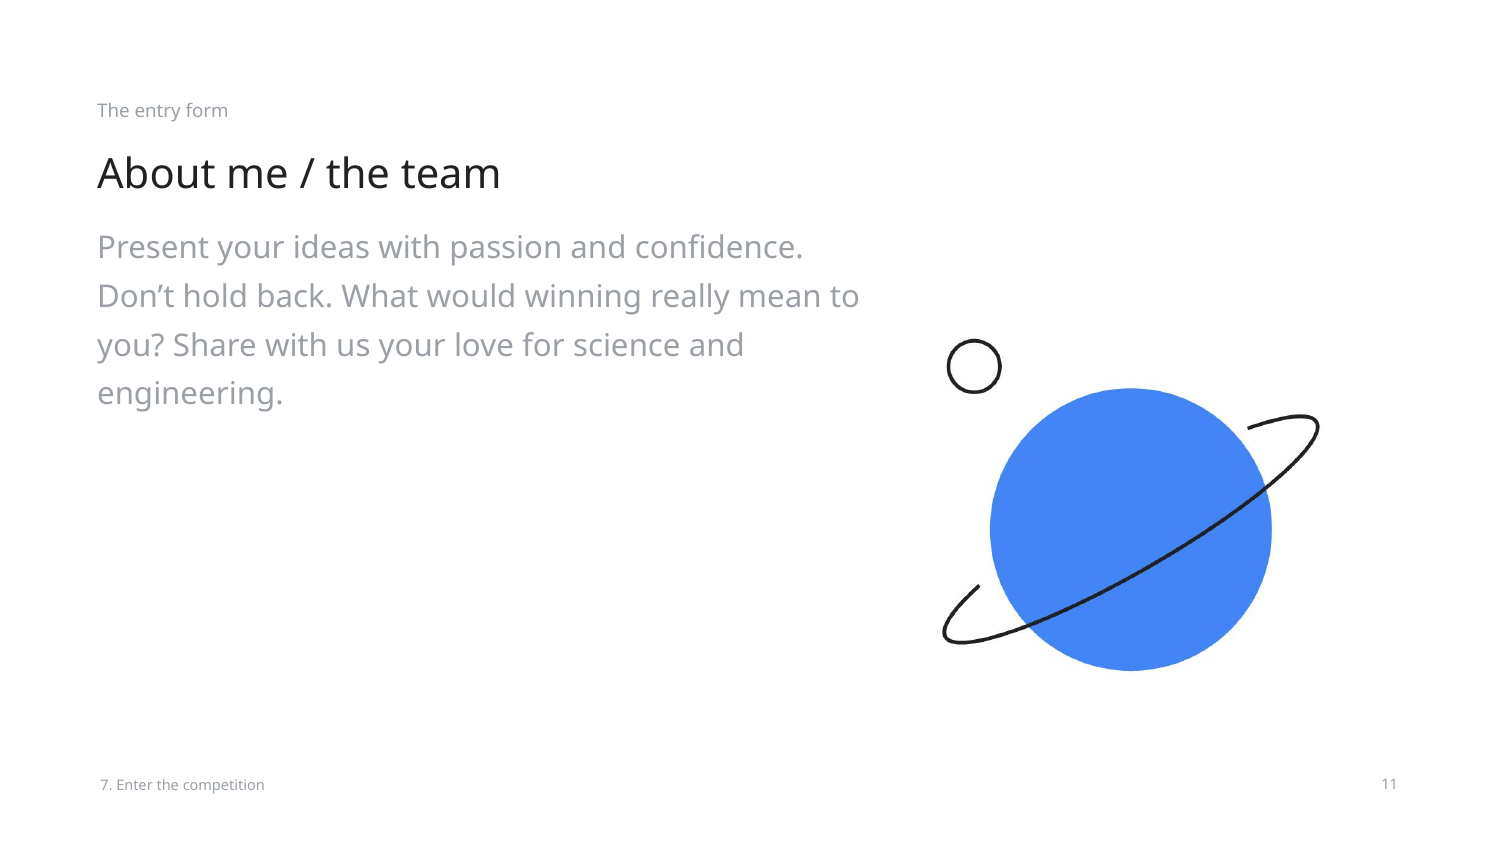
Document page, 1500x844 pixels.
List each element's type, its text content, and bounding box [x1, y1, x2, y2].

title About me / the team [82, 121, 1399, 198]
picture [909, 282, 1354, 728]
slide_number 7. Enter the competition [85, 752, 519, 817]
list Present your ideas with passion and confidence. Don’t hold back. What would winning really mean to you? Share with us your love for science and engineering. [82, 201, 901, 657]
slide_number ‹#› [1317, 752, 1413, 817]
title The entry form [82, 79, 891, 136]
